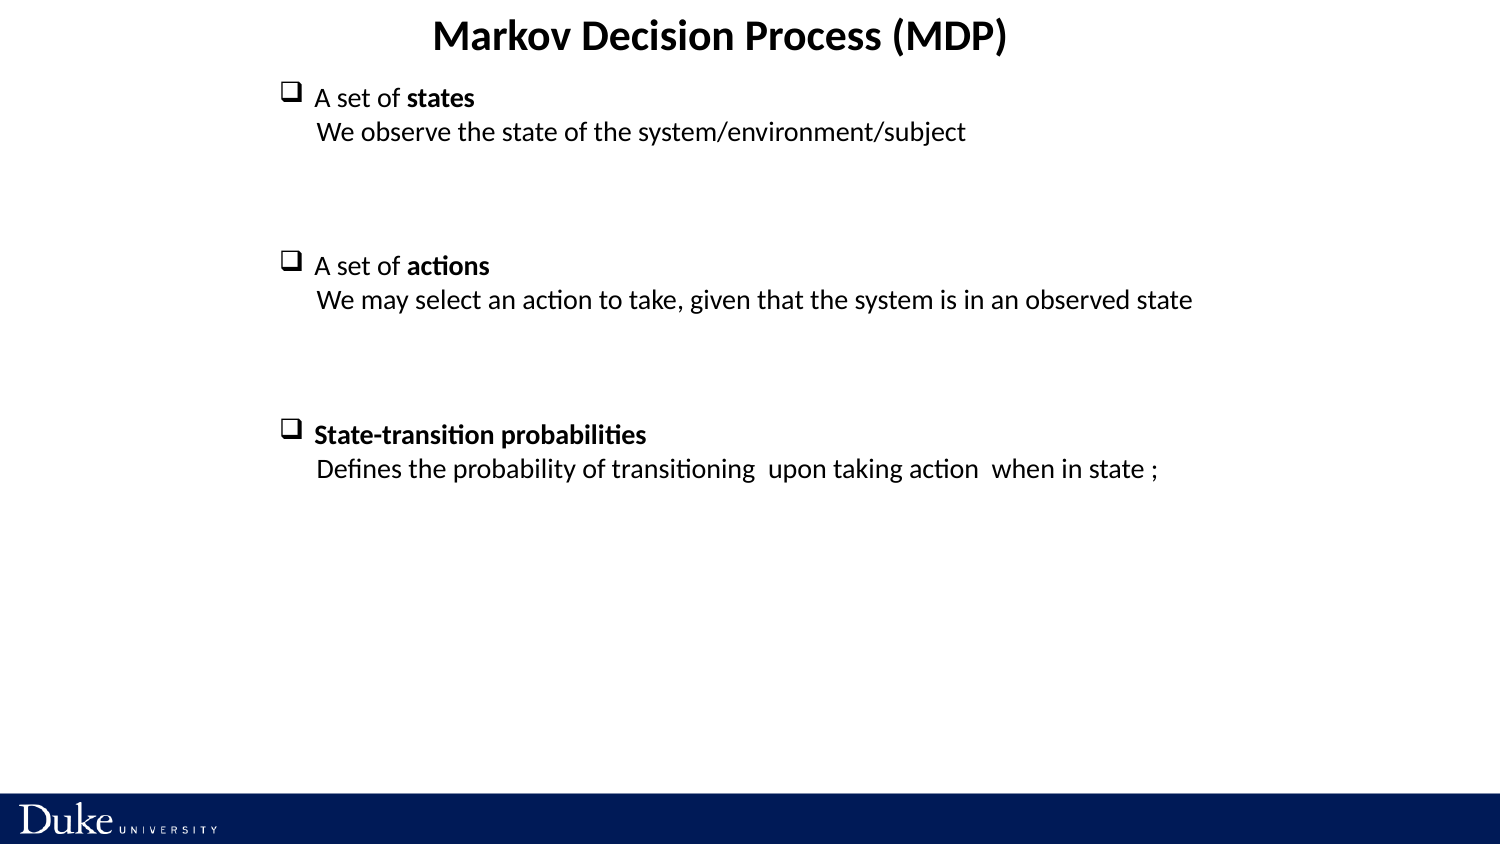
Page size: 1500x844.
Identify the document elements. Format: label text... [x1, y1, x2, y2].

text_box Markov Decision Process (MDP) [417, 0, 1024, 67]
picture [0, 0, 1500, 844]
